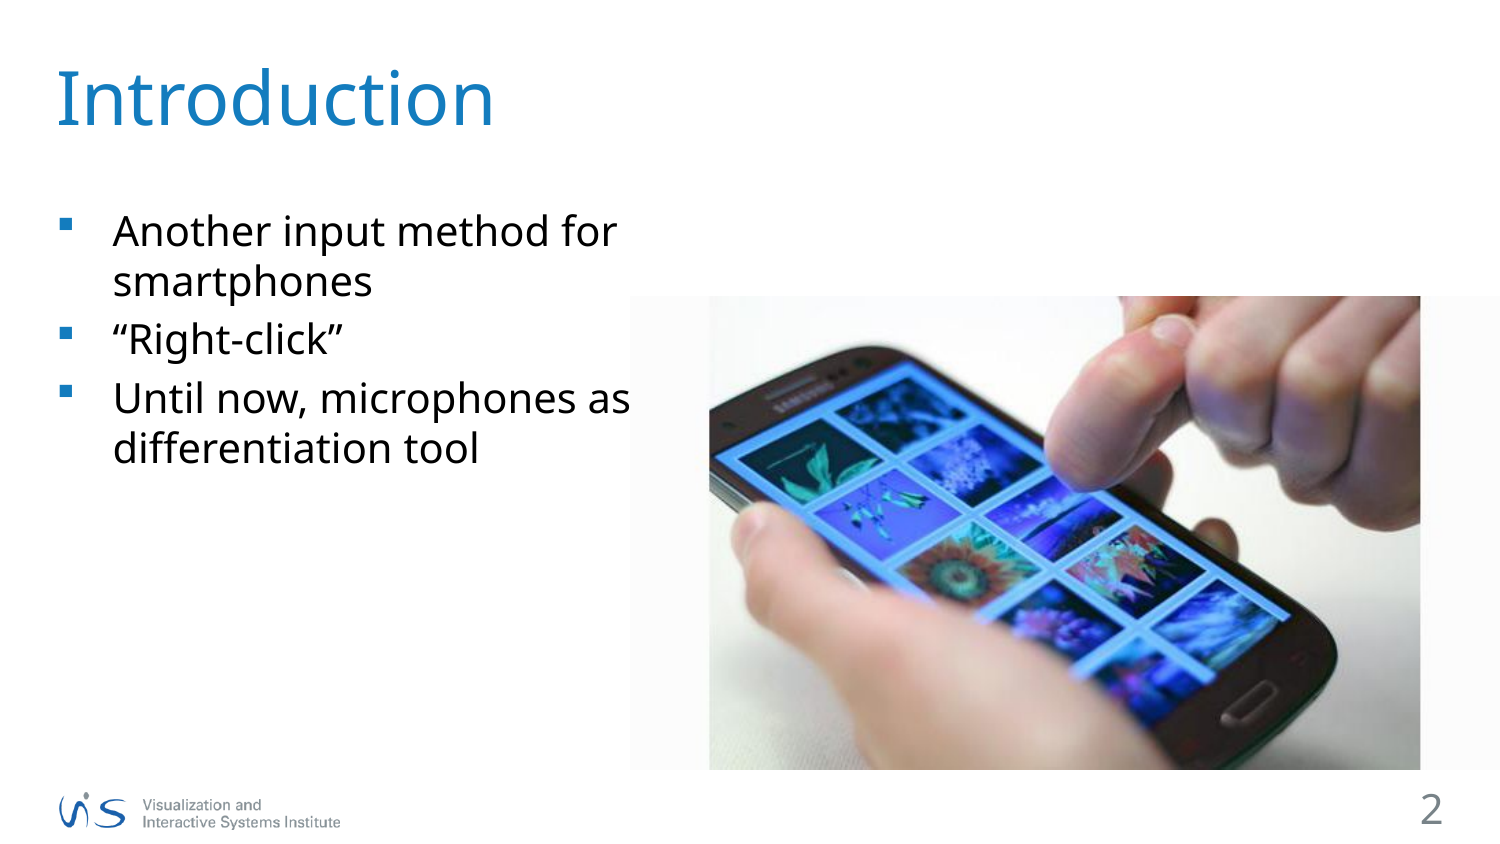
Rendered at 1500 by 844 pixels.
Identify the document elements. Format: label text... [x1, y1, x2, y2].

list Another input method for smartphones “Right-click” Until now, microphones as differentiation tool [41, 197, 691, 755]
title Introduction [41, 28, 1459, 163]
picture [630, 296, 1500, 771]
slide_number 2 [1014, 785, 1459, 838]
picture [59, 792, 340, 830]
